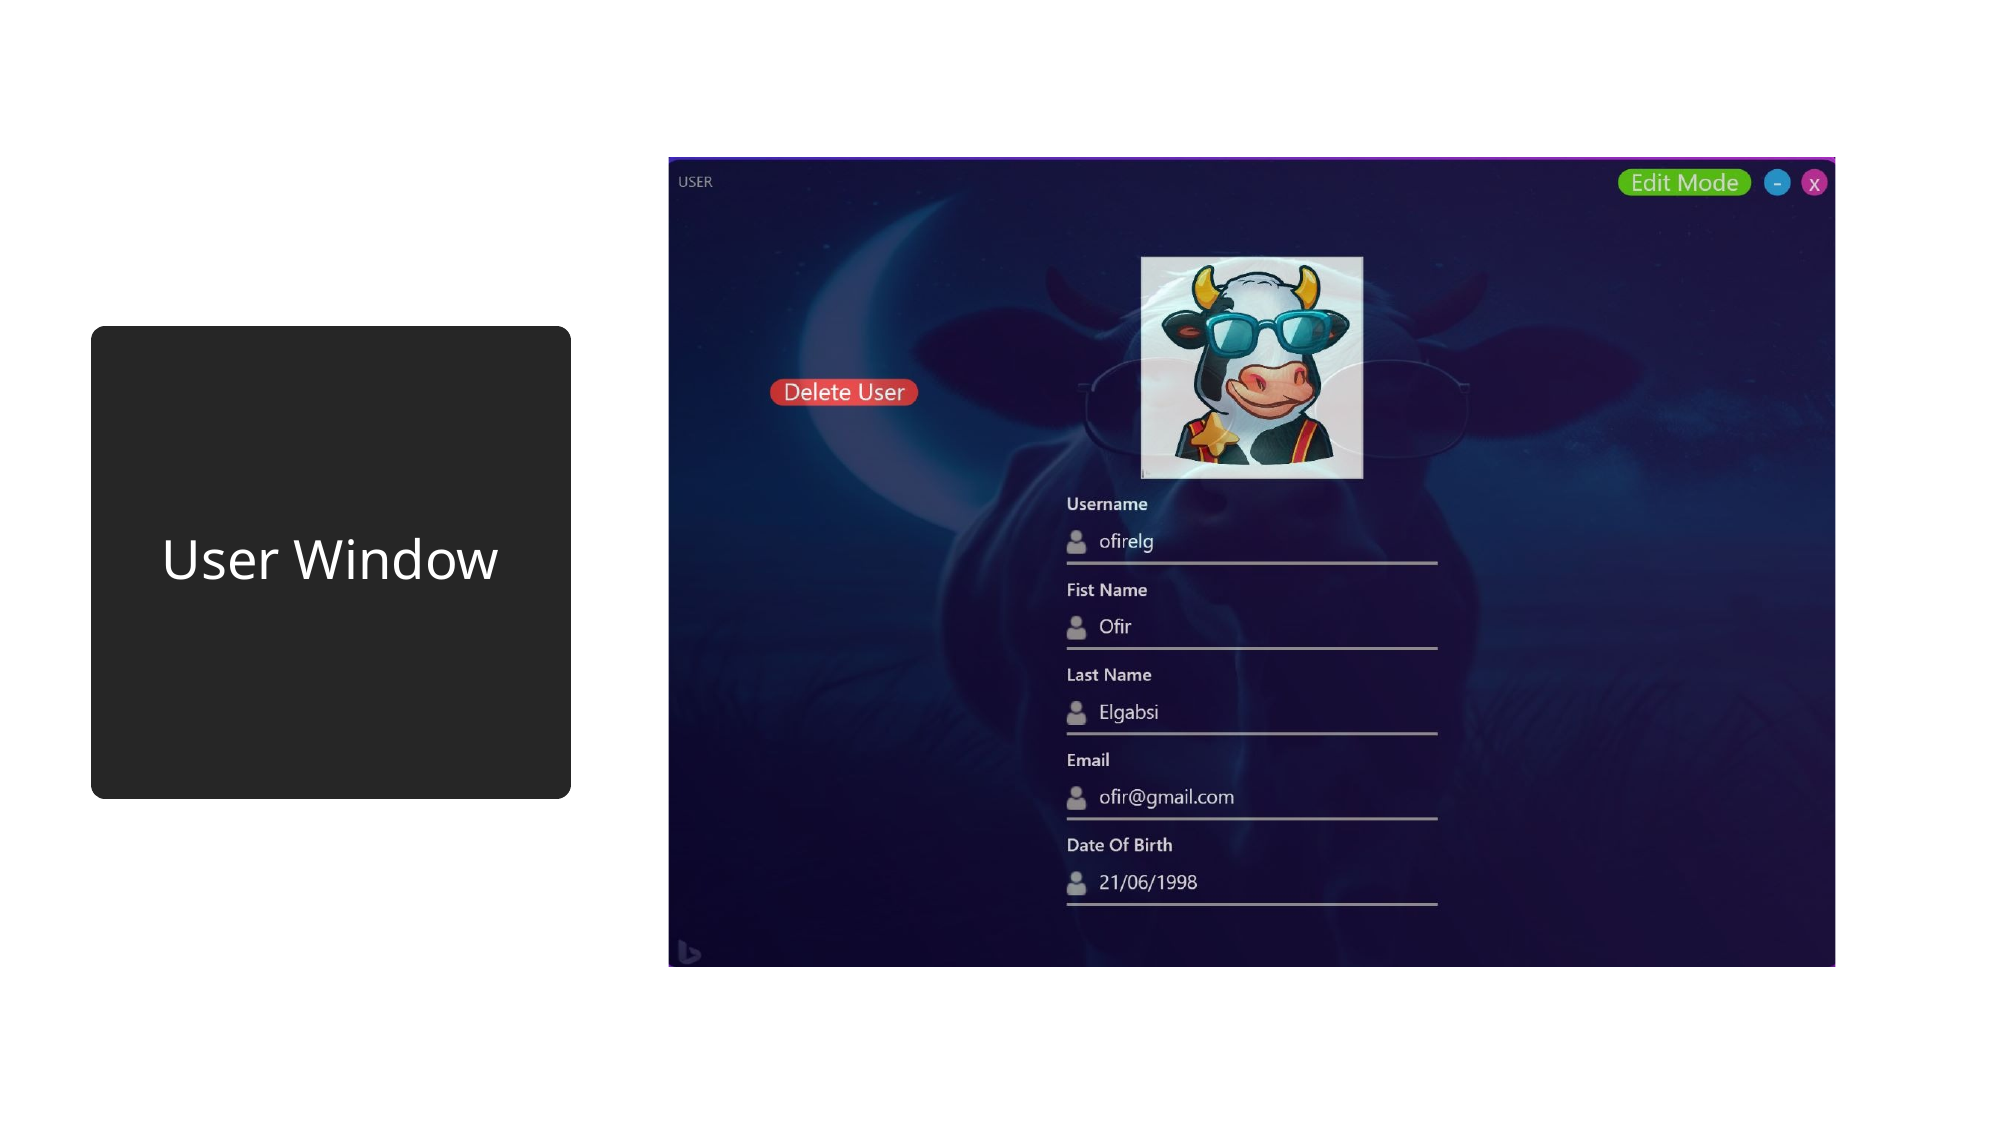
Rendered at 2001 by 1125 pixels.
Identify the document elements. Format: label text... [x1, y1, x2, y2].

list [668, 157, 1836, 967]
title User Window [105, 340, 557, 785]
